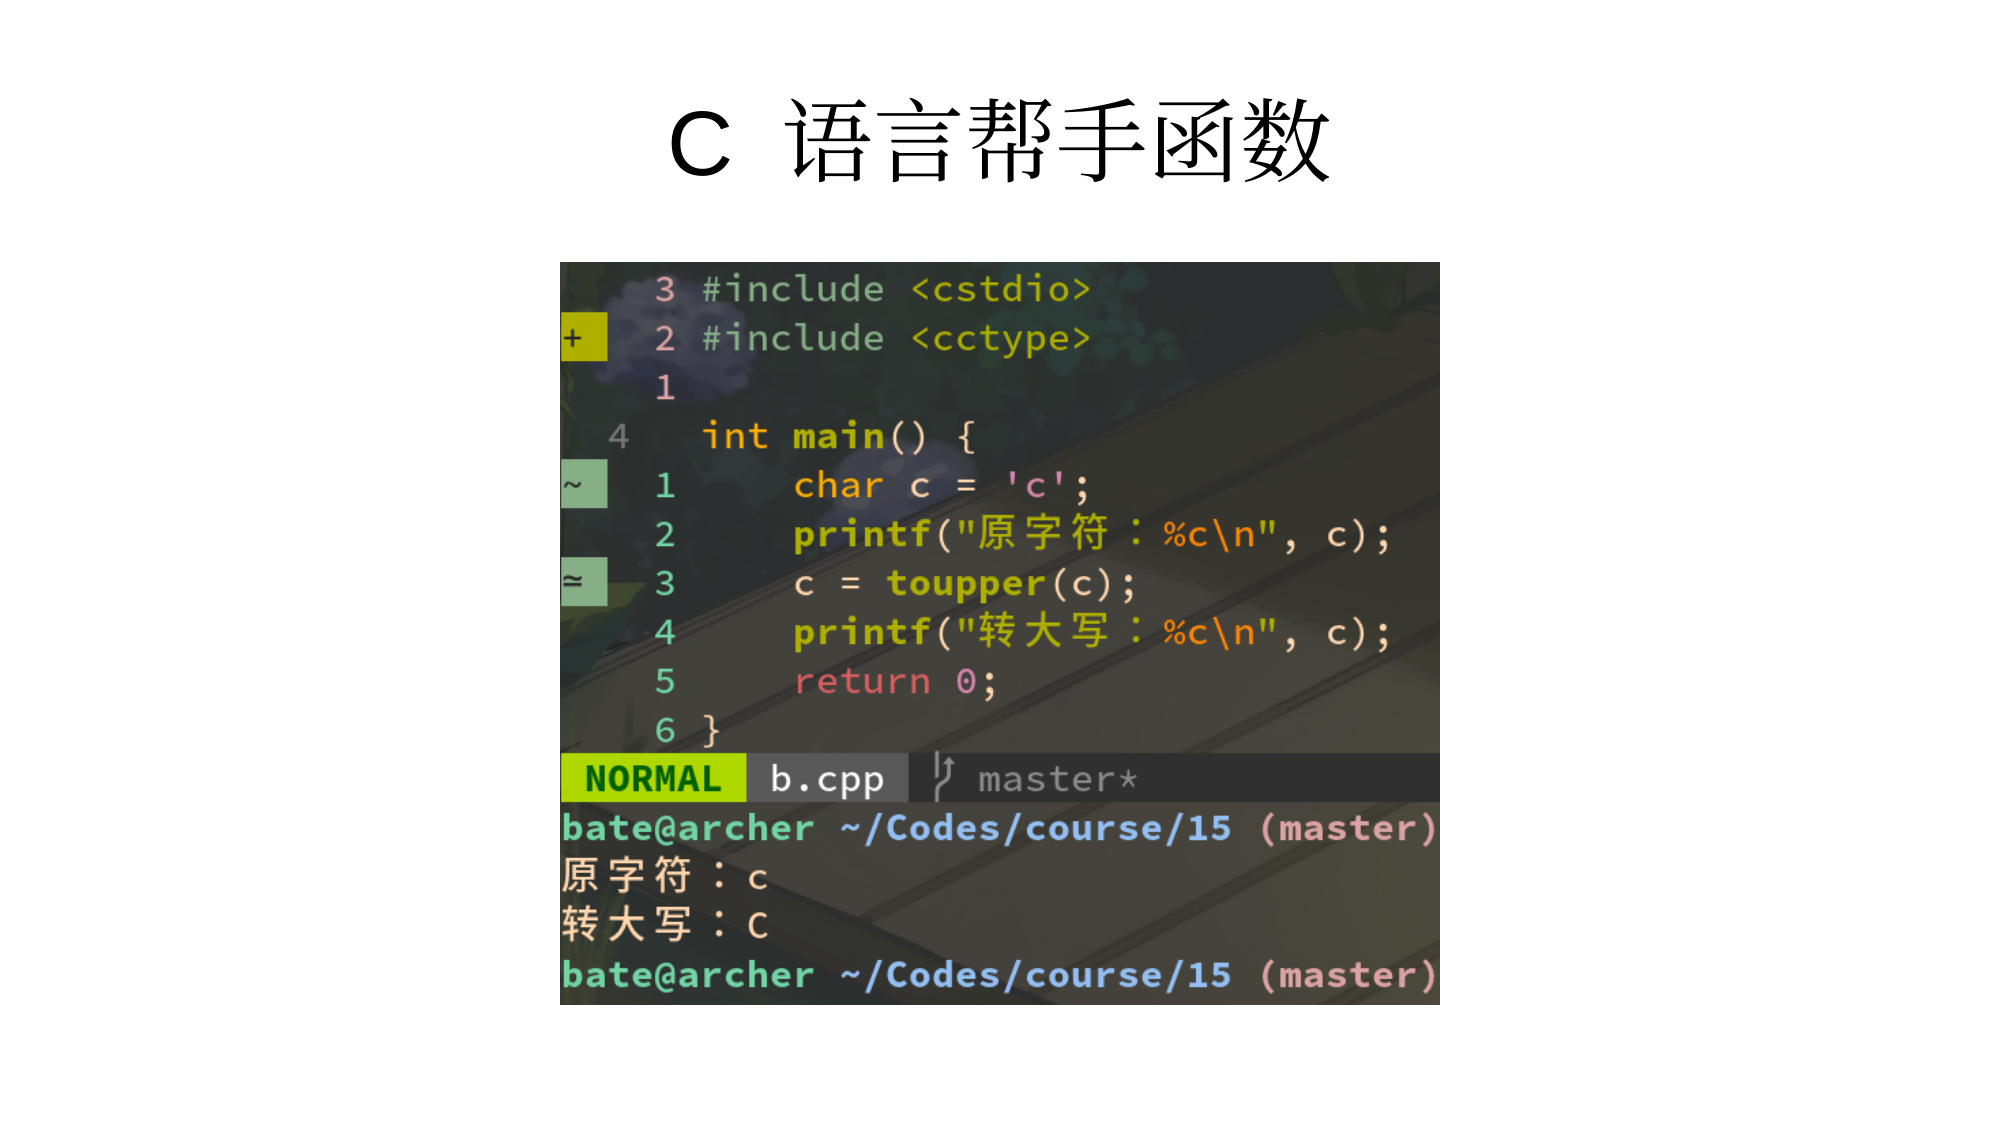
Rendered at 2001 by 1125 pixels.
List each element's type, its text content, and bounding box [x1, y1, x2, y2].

title C 语言帮手函数 [99, 44, 1901, 233]
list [560, 262, 1440, 1005]
